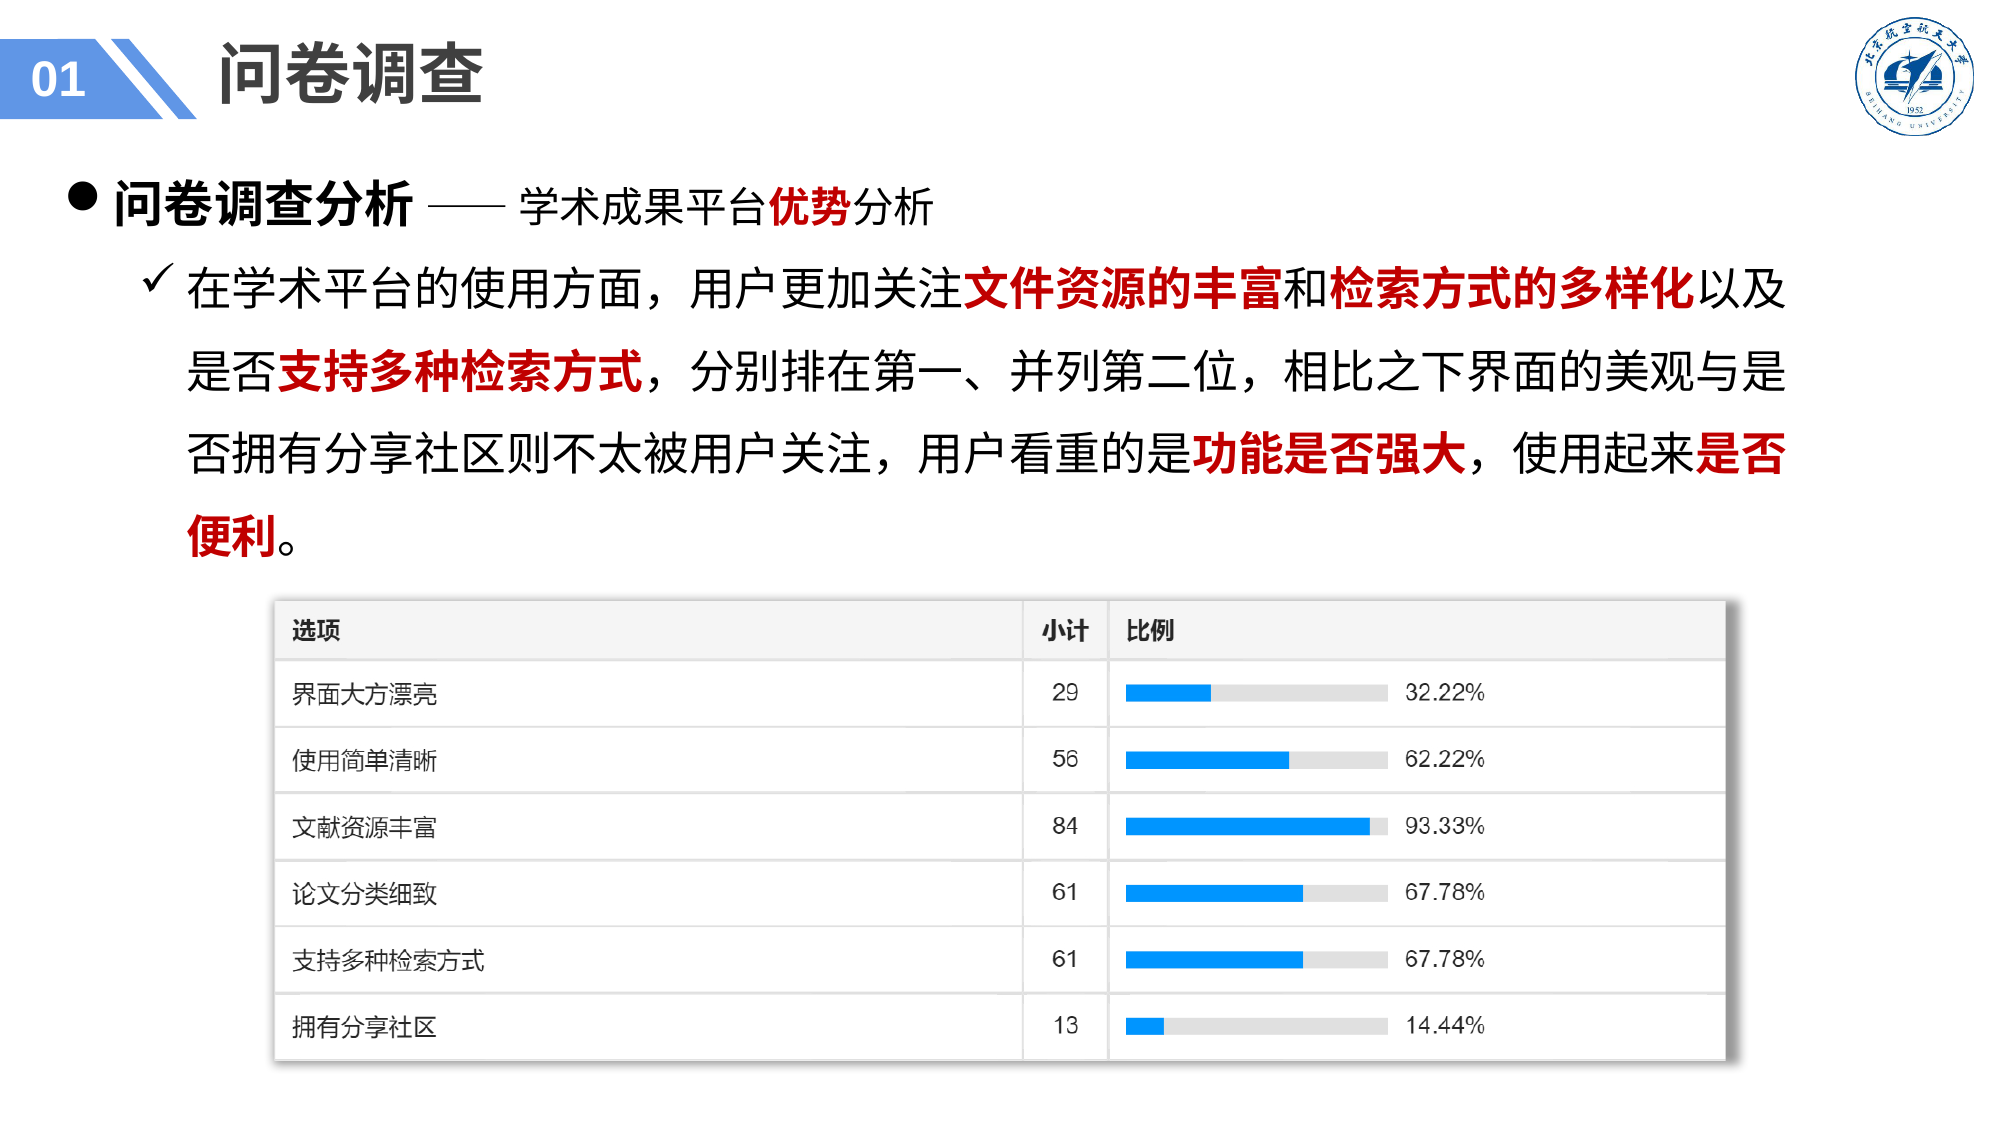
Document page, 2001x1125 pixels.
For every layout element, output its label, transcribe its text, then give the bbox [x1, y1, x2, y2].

text_box 问卷调查分析 —— 学术成果平台优势分析 在学术平台的使用方面，用户更加关注文件资源的丰富和检索方式的多样化以及是否支持多种检索方式，分别排在第一、并列第二位，相比之下界面的美观与是否拥有分享社区则不太被用户关注，用户看重的是功能是否强大，使用起来是否便利。 [49, 135, 1817, 463]
picture [274, 601, 1726, 1061]
text_box 问卷调查 [203, 24, 846, 120]
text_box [0, 38, 197, 120]
picture [1855, 16, 1974, 136]
